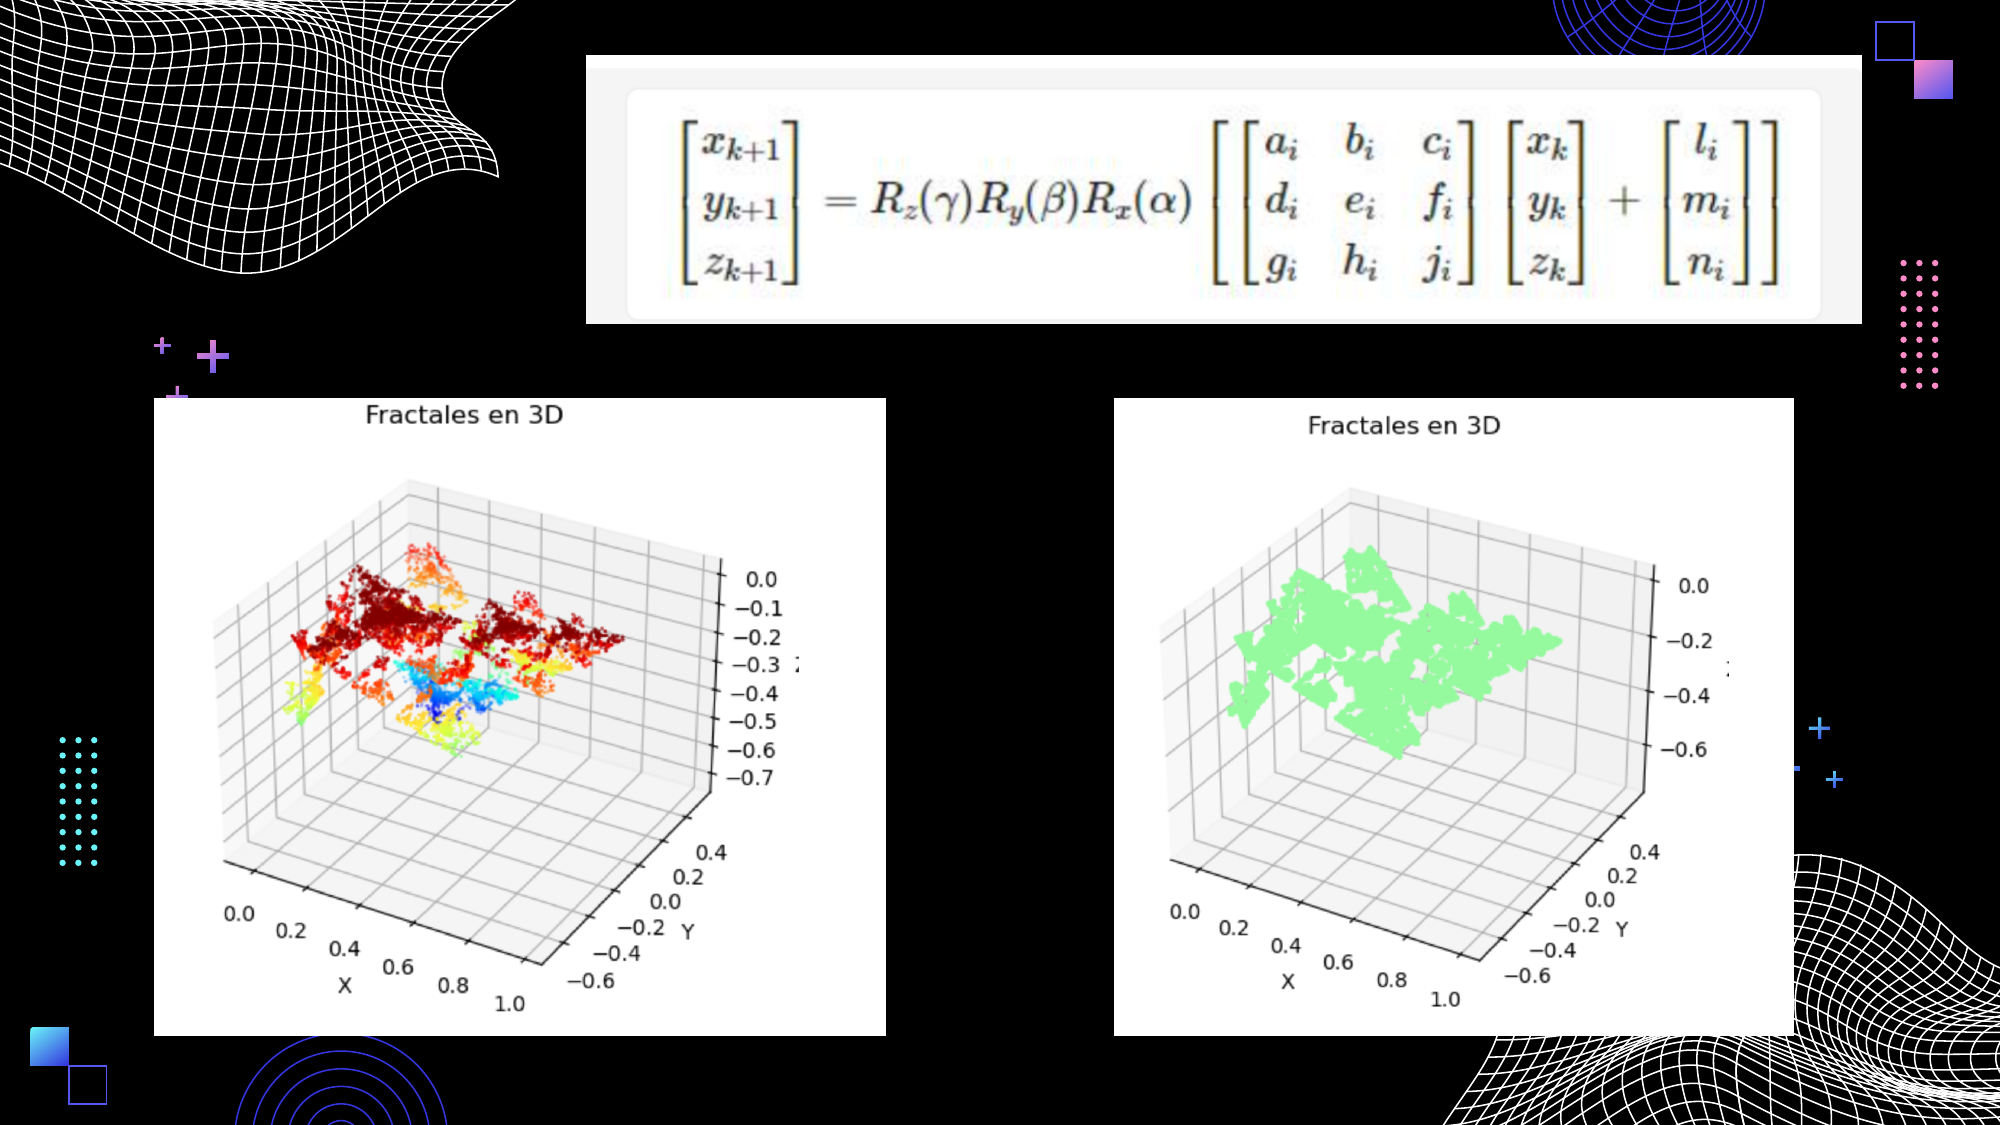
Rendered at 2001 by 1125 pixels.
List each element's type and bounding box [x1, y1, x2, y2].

picture [154, 397, 886, 1037]
picture [585, 54, 1862, 325]
picture [1113, 397, 1794, 1037]
